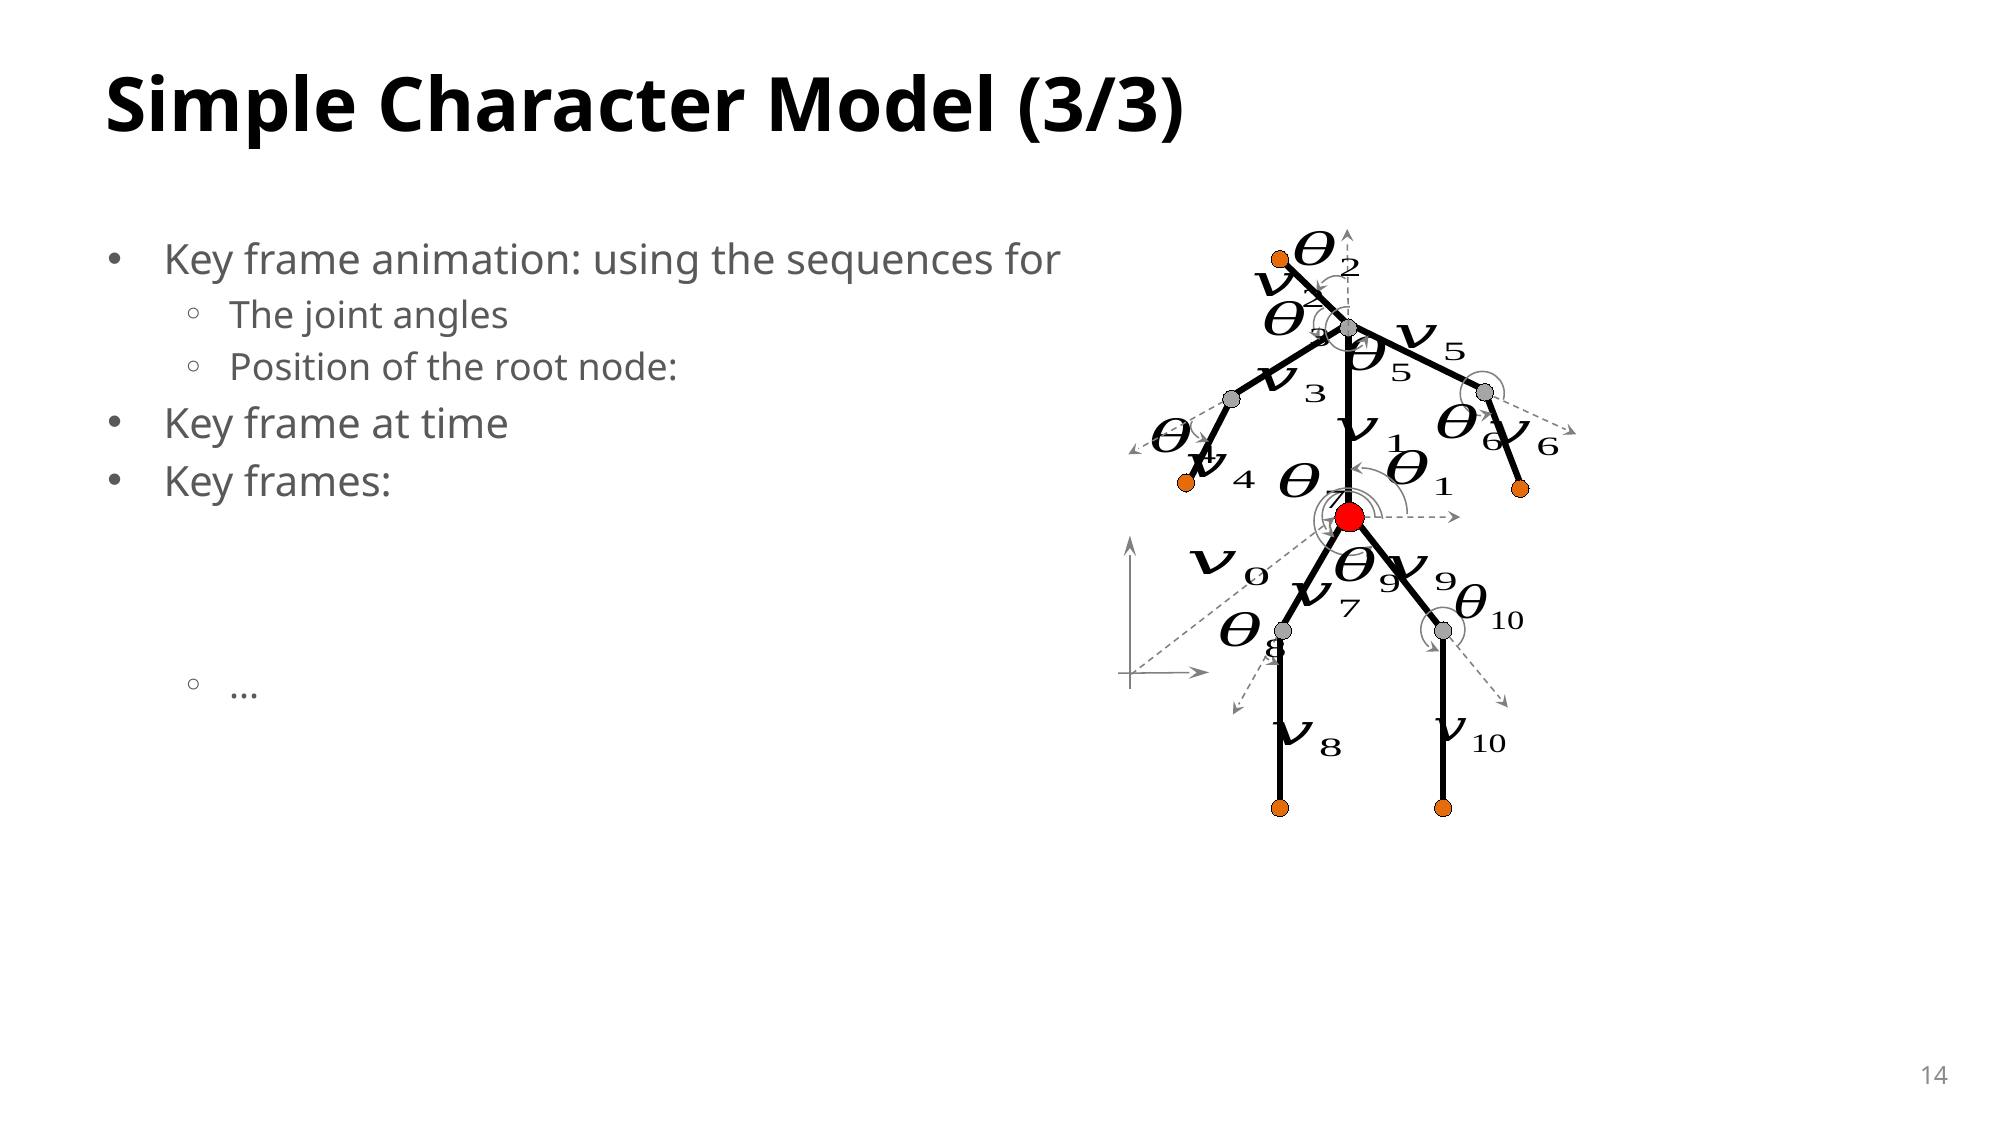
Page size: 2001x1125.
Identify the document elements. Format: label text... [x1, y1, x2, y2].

text_box [1448, 607, 1466, 635]
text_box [1484, 390, 1521, 484]
text_box [1271, 250, 1288, 266]
title Simple Character Model (3/3) [90, 42, 1902, 161]
text_box [1271, 800, 1289, 817]
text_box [1348, 323, 1485, 391]
text_box [1490, 372, 1505, 389]
text_box [1460, 399, 1479, 417]
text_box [1128, 395, 1234, 455]
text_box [1183, 462, 1232, 492]
slide_number 14 [1901, 1046, 1964, 1107]
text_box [1230, 323, 1346, 397]
text_box [1315, 487, 1344, 510]
text_box [1434, 800, 1452, 817]
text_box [1493, 396, 1577, 435]
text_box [1449, 636, 1509, 708]
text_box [1232, 636, 1277, 715]
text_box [1350, 513, 1444, 631]
text_box [1512, 481, 1530, 498]
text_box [1279, 512, 1349, 631]
text_box [1422, 639, 1438, 652]
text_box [1130, 516, 1335, 675]
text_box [1279, 258, 1341, 322]
text_box [1352, 487, 1367, 512]
text_box [1352, 461, 1408, 512]
